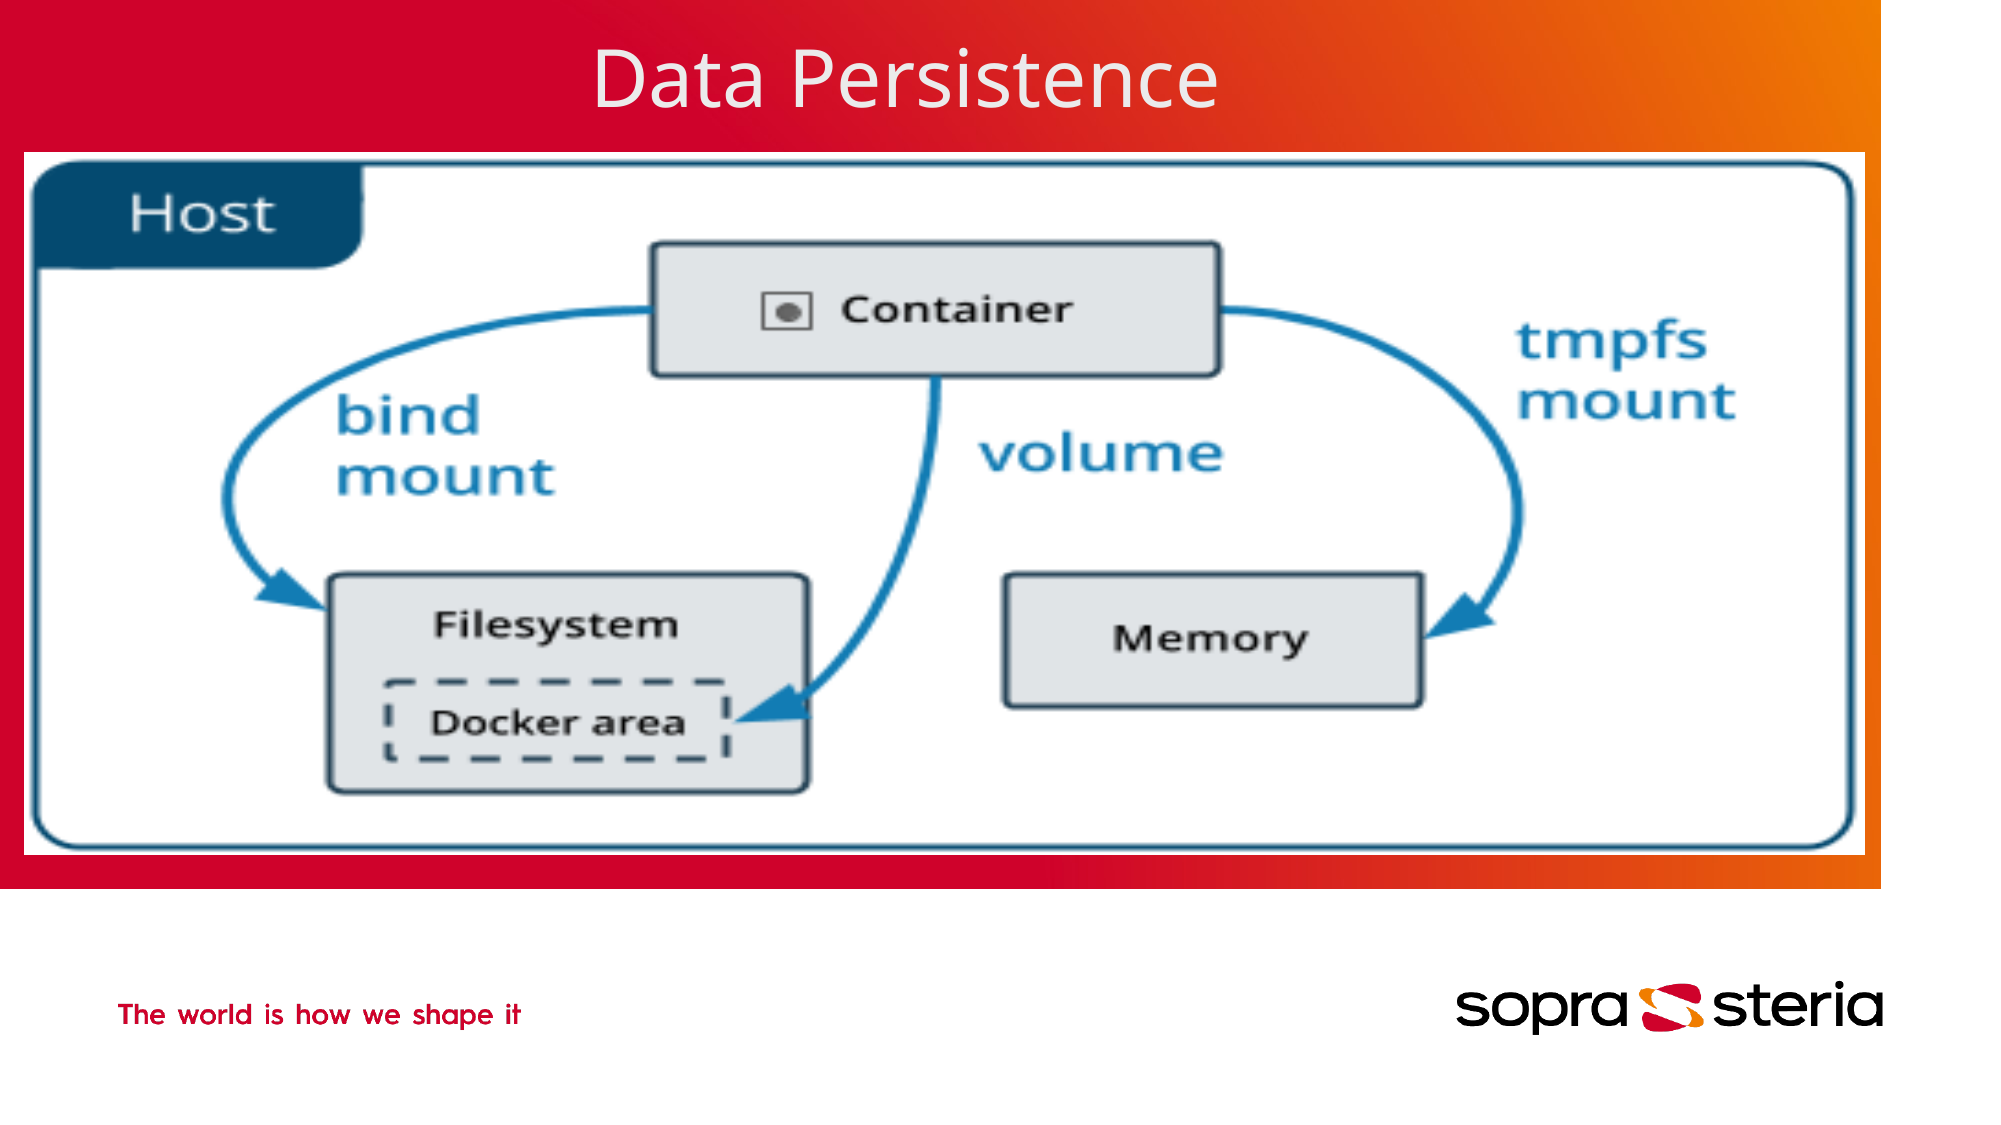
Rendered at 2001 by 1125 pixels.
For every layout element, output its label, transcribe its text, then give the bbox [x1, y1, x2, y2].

picture [100, 987, 545, 1049]
picture [1423, 946, 1915, 1069]
text_box Data Persistence [575, 18, 1311, 132]
picture [0, 0, 1881, 889]
